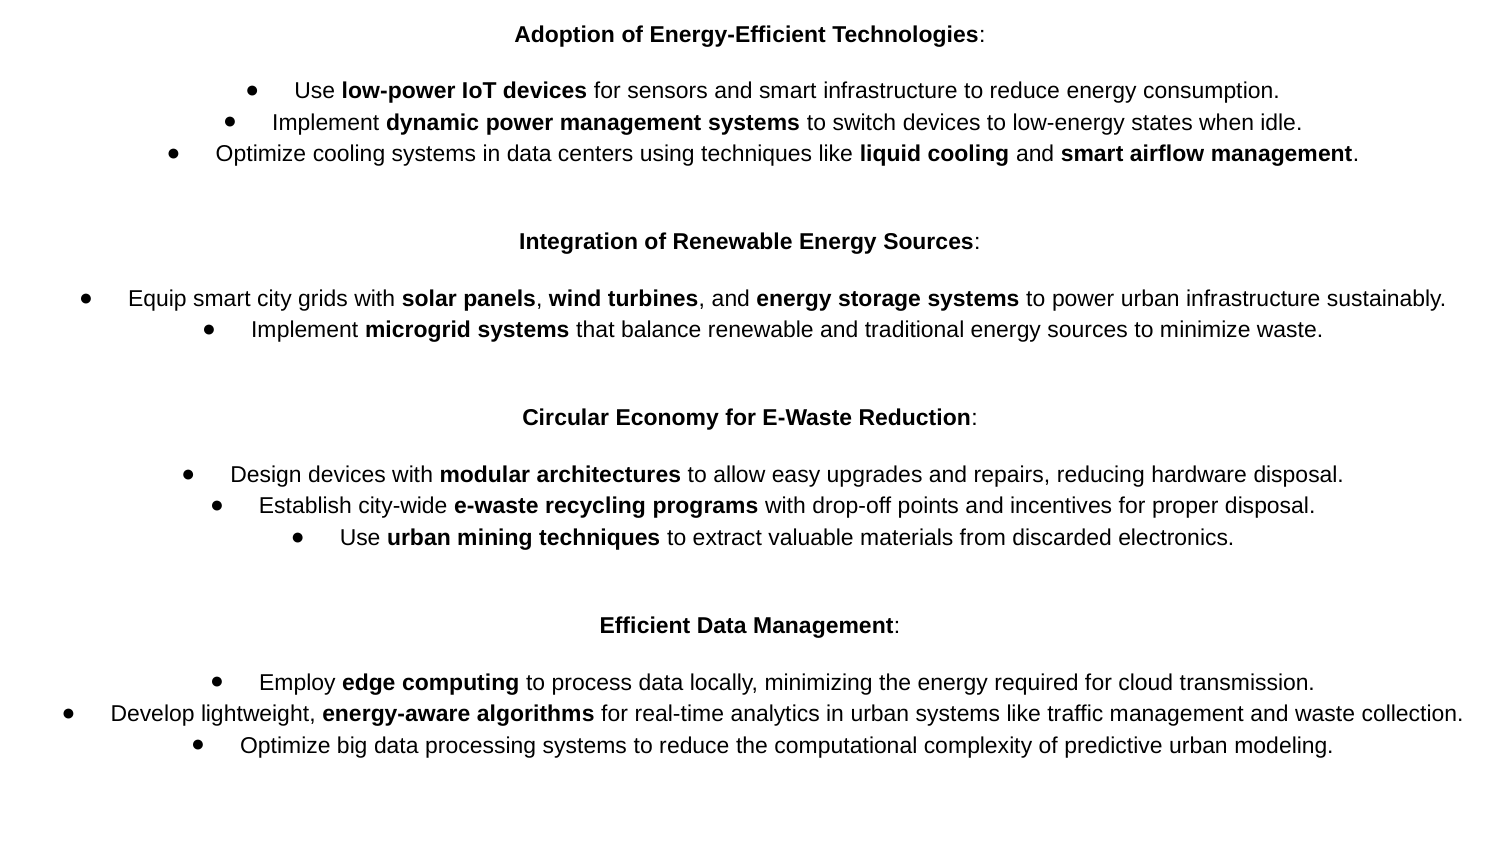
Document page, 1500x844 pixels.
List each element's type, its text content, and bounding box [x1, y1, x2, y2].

text_box Adoption of Energy-Efficient Technologies: Use low-power IoT devices for sensors and smart infrastructure to reduce energy consumption. Implement dynamic power management systems to switch devices to low-energy states when idle. Optimize cooling systems in data centers using techniques like liquid cooling and smart airflow management. Integration of Renewable Energy Sources: Equip smart city grids with solar panels, wind turbines, and energy storage systems to power urban infrastructure sustainably. Implement microgrid systems that balance renewable and traditional energy sources to minimize waste. Circular Economy for E-Waste Reduction: Design devices with modular architectures to allow easy upgrades and repairs, reducing hardware disposal. Establish city-wide e-waste recycling programs with drop-off points and incentives for proper disposal. Use urban mining techniques to extract valuable materials from discarded electronics. Efficient Data Management: Employ edge computing to process data locally, minimizing the energy required for cloud transmission. Develop lightweight, energy-aware algorithms for real-time analytics in urban systems like traffic management and waste collection. Optimize big data processing systems to reduce the computational complexity of predictive urban modeling. [0, 4, 1500, 844]
